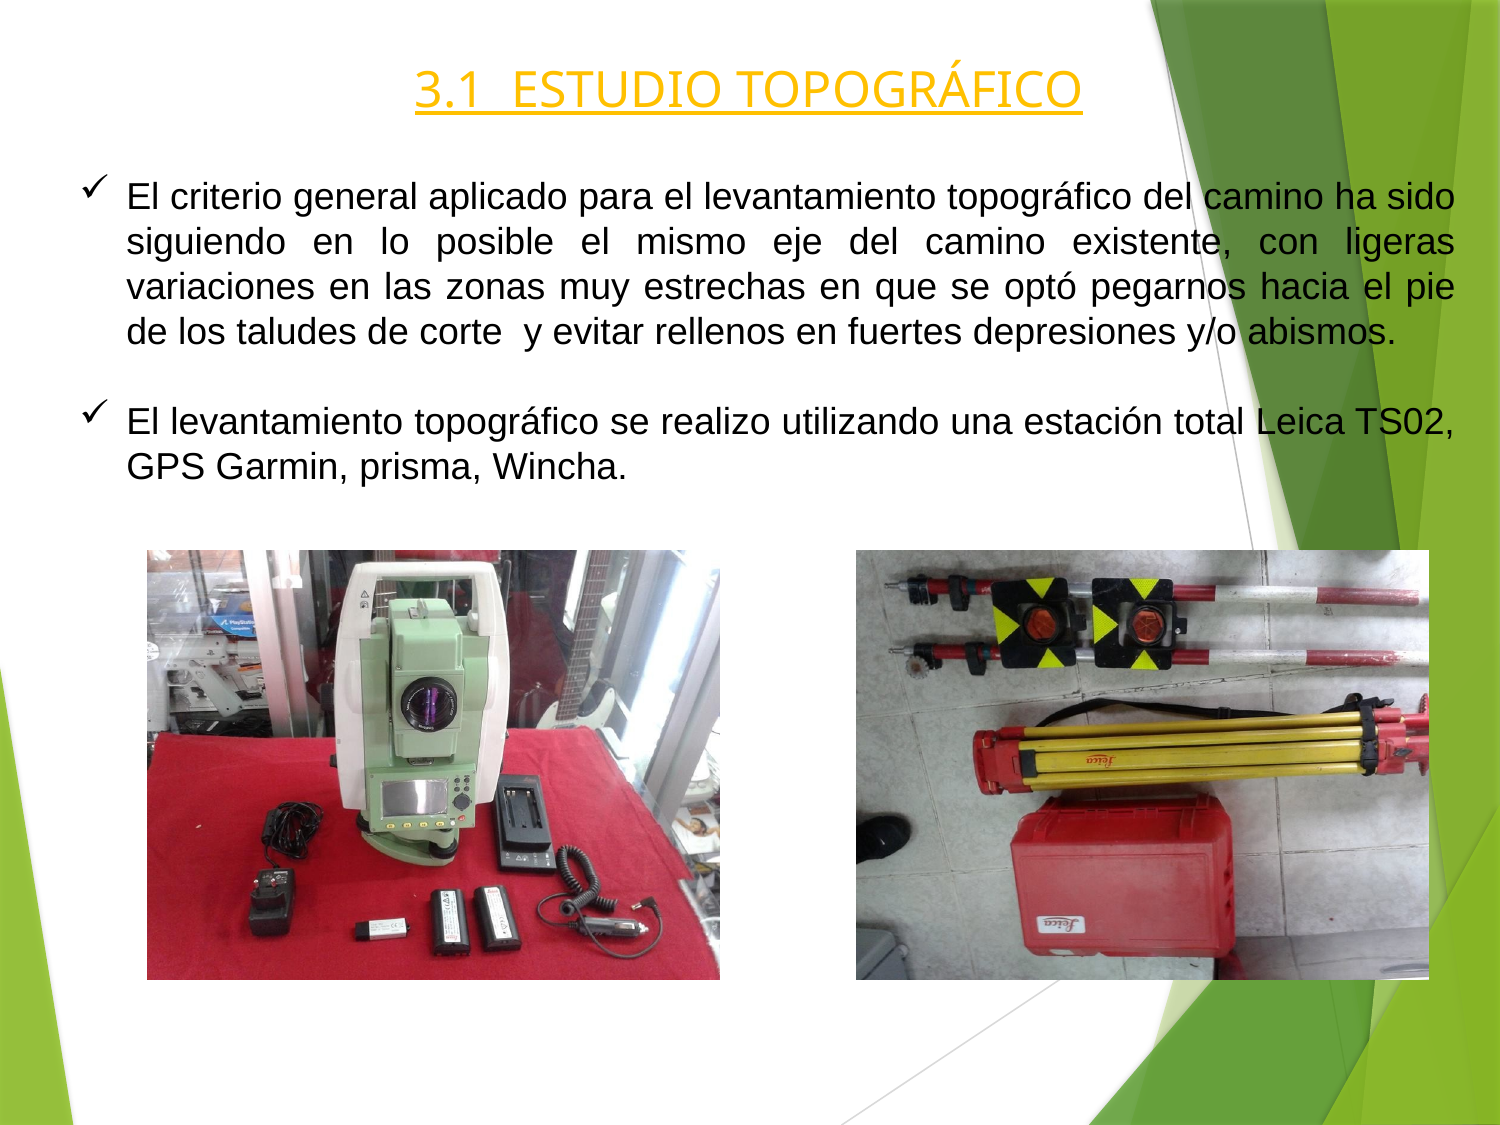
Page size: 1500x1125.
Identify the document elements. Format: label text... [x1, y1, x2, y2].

picture [855, 550, 1429, 981]
picture [146, 550, 721, 981]
text_box El criterio general aplicado para el levantamiento topográfico del camino ha sido siguiendo en lo posible el mismo eje del camino existente, con ligeras variaciones en las zonas muy estrechas en que se optó pegarnos hacia el pie de los taludes de corte y evitar rellenos en fuertes depresiones y/o abismos. El levantamiento topográfico se realizo utilizando una estación total Leica TS02, GPS Garmin, prisma, Wincha. [64, 164, 1471, 495]
text_box 3.1 ESTUDIO TOPOGRÁFICO [62, 49, 1436, 125]
